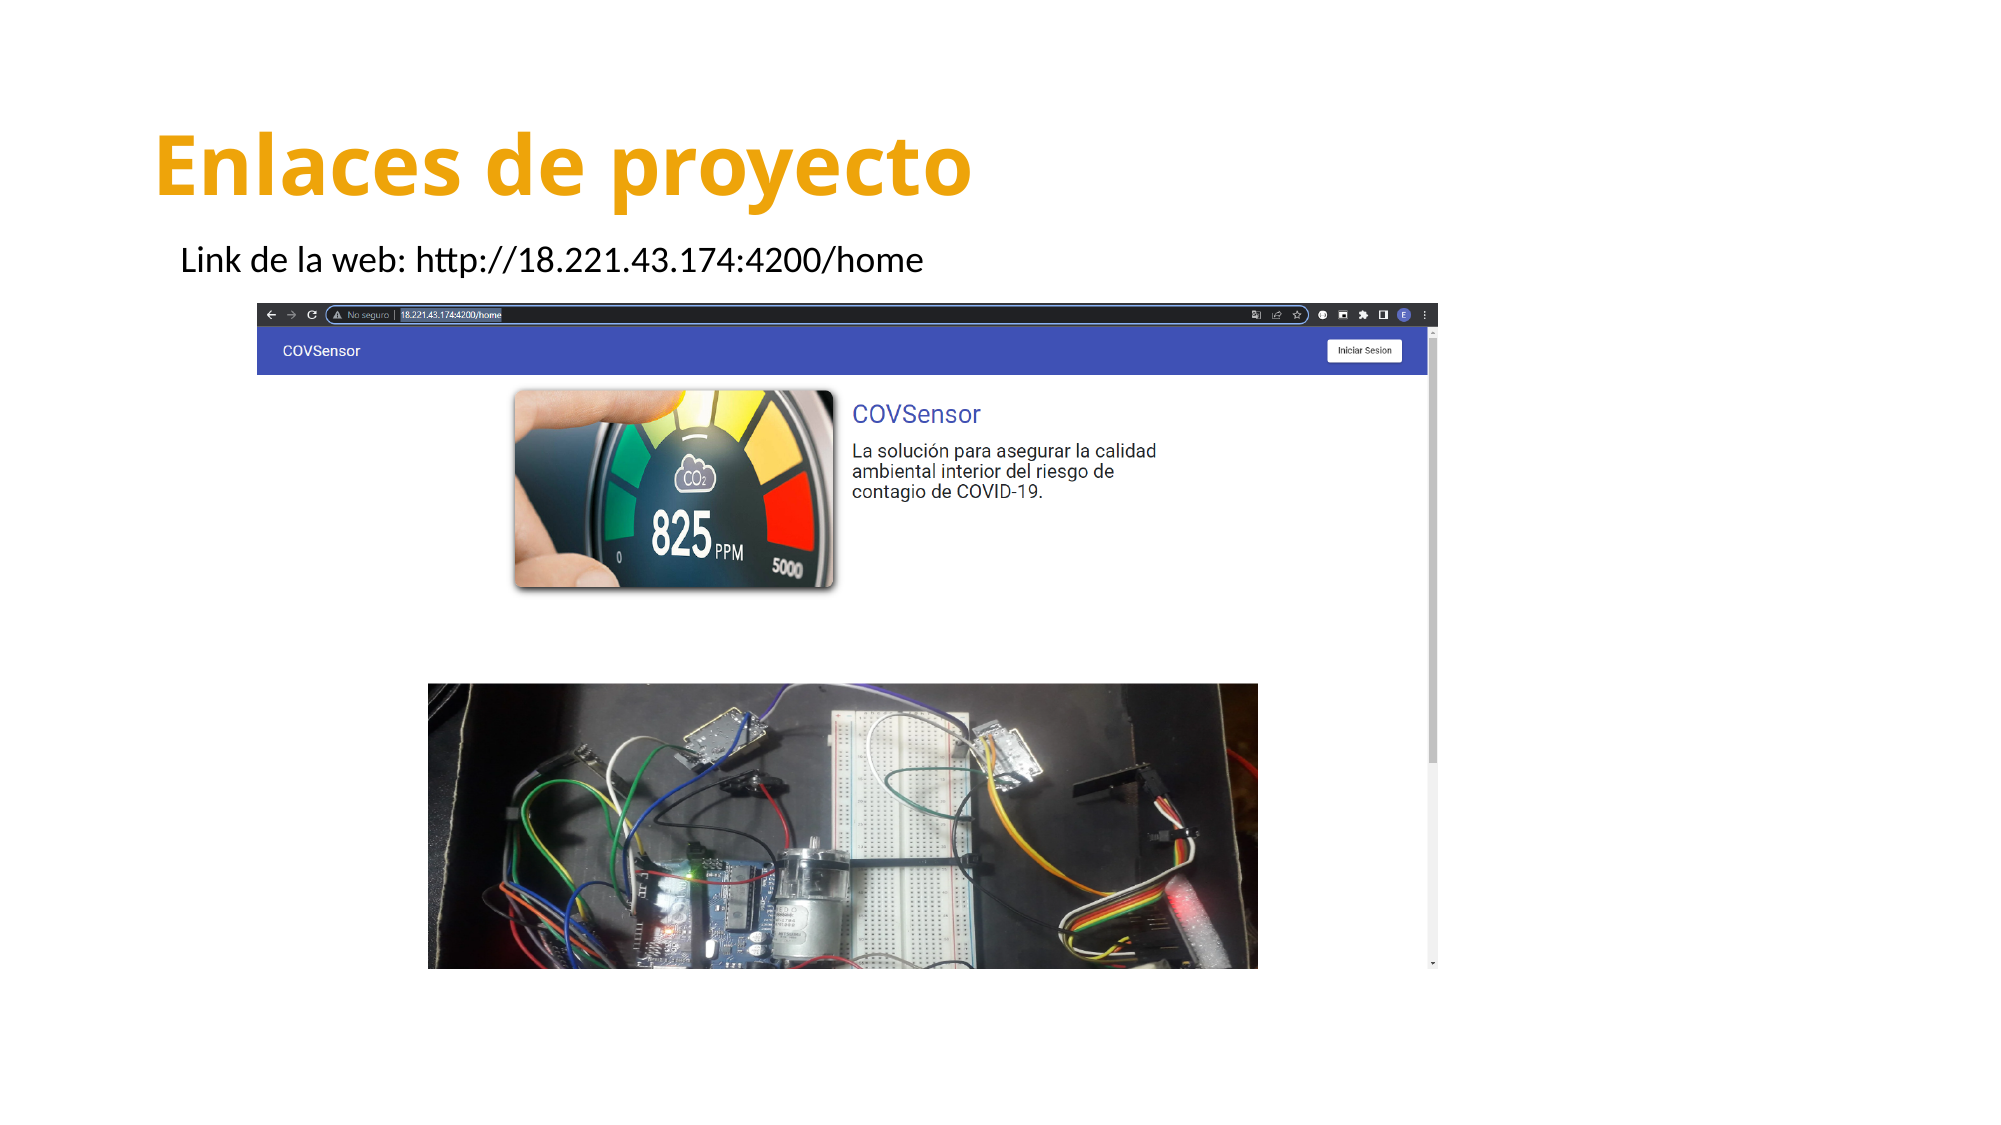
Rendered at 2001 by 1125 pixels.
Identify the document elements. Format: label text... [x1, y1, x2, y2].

picture [257, 303, 1438, 969]
text_box Enlaces de proyecto [137, 59, 1835, 278]
text_box Link de la web: http://18.221.43.174:4200/home [165, 227, 1166, 287]
